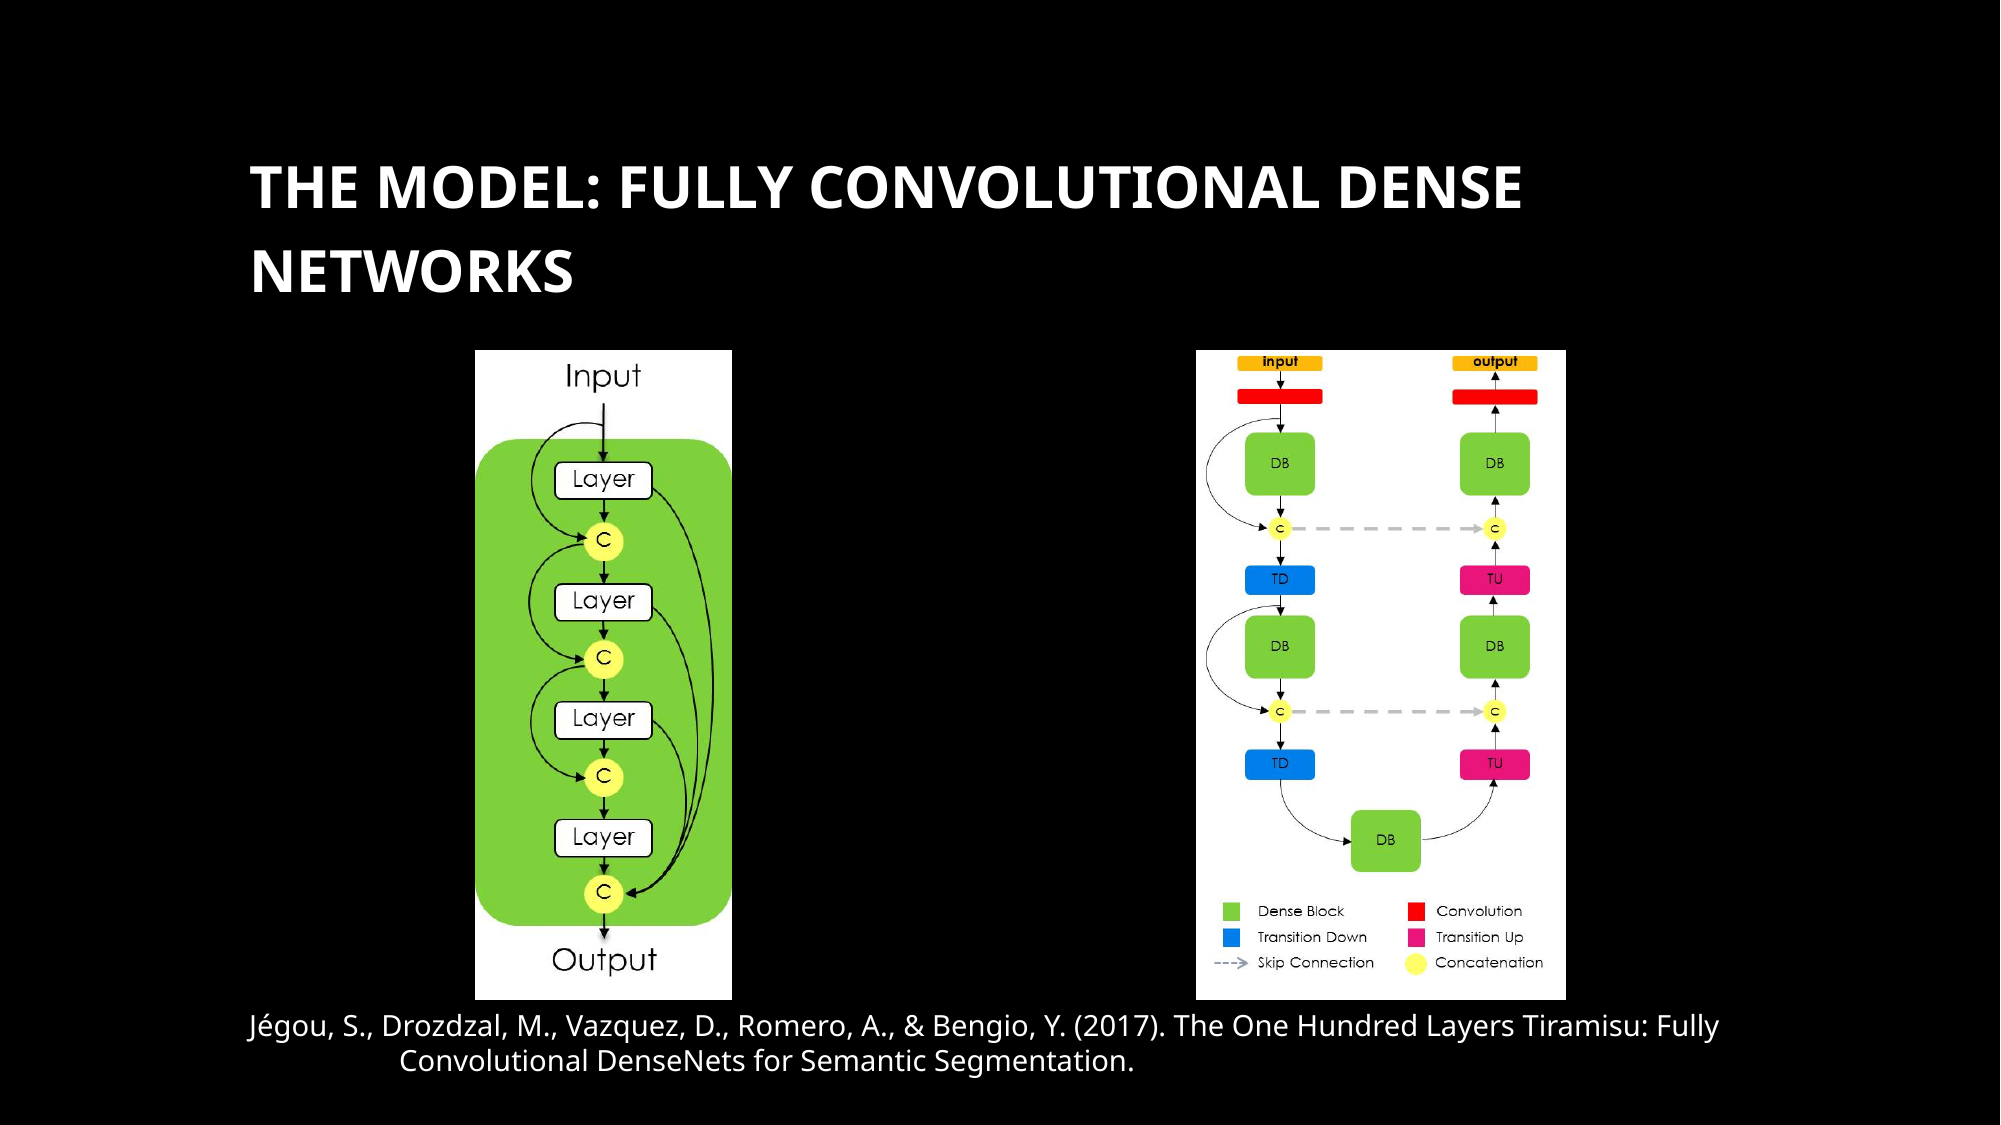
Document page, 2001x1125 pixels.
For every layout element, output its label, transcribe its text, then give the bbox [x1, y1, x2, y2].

title The Model: Fully Convolutional Dense Networks [234, 166, 1750, 313]
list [1196, 350, 1566, 1000]
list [475, 350, 732, 1000]
text_box Jégou, S., Drozdzal, M., Vazquez, D., Romero, A., & Bengio, Y. (2017). The One Hundred Layers Tiramisu: Fully Convolutional DenseNets for Semantic Segmentation. [234, 999, 1750, 1085]
